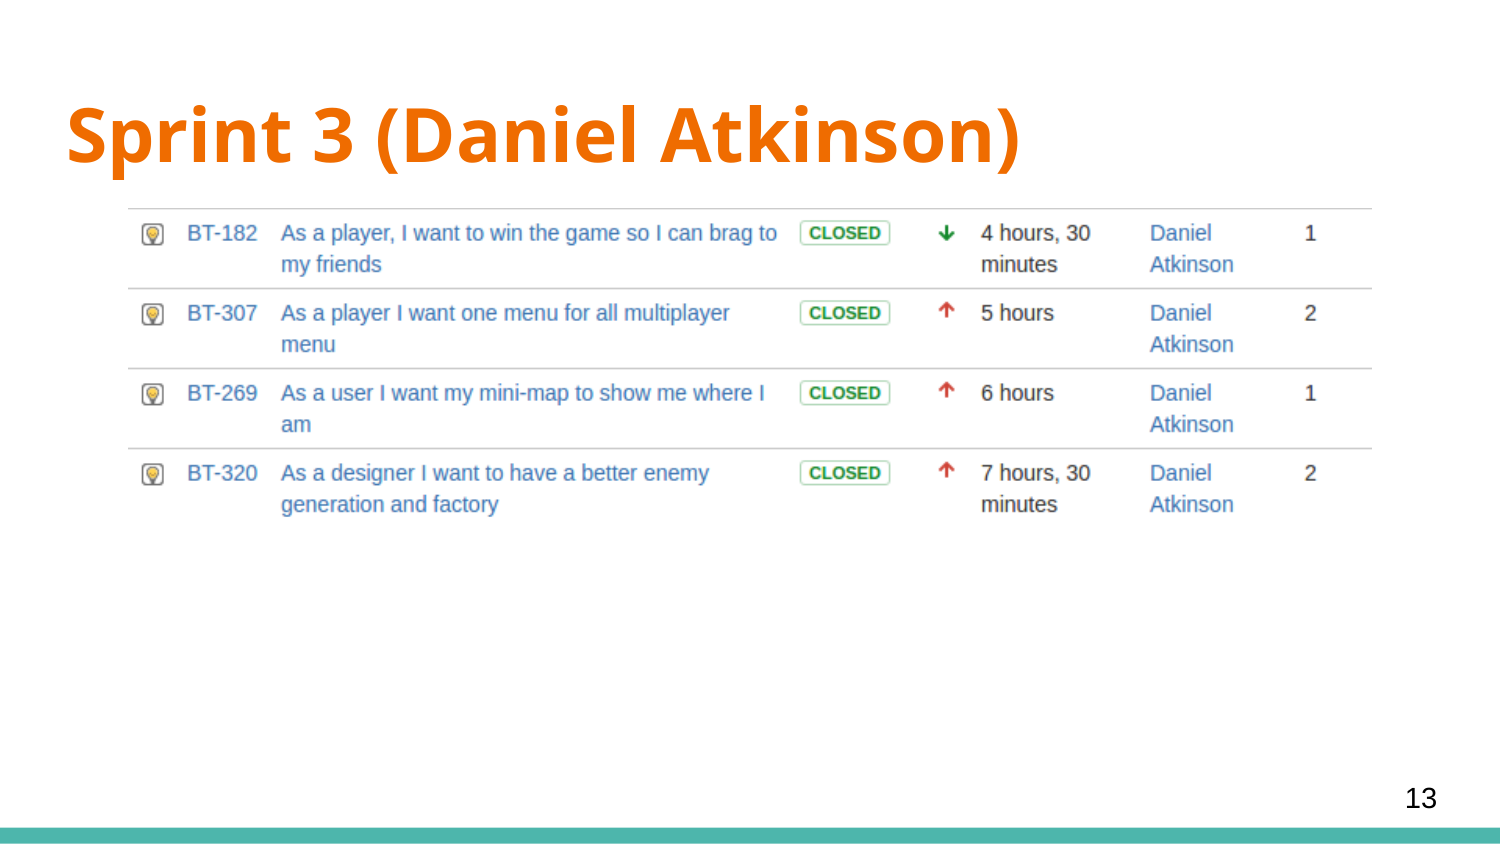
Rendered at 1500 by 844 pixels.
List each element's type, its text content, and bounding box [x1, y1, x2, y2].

slide_number ‹#› [1389, 764, 1480, 830]
title Sprint 3 (Daniel Atkinson) [51, 72, 1449, 189]
picture [127, 208, 1373, 528]
